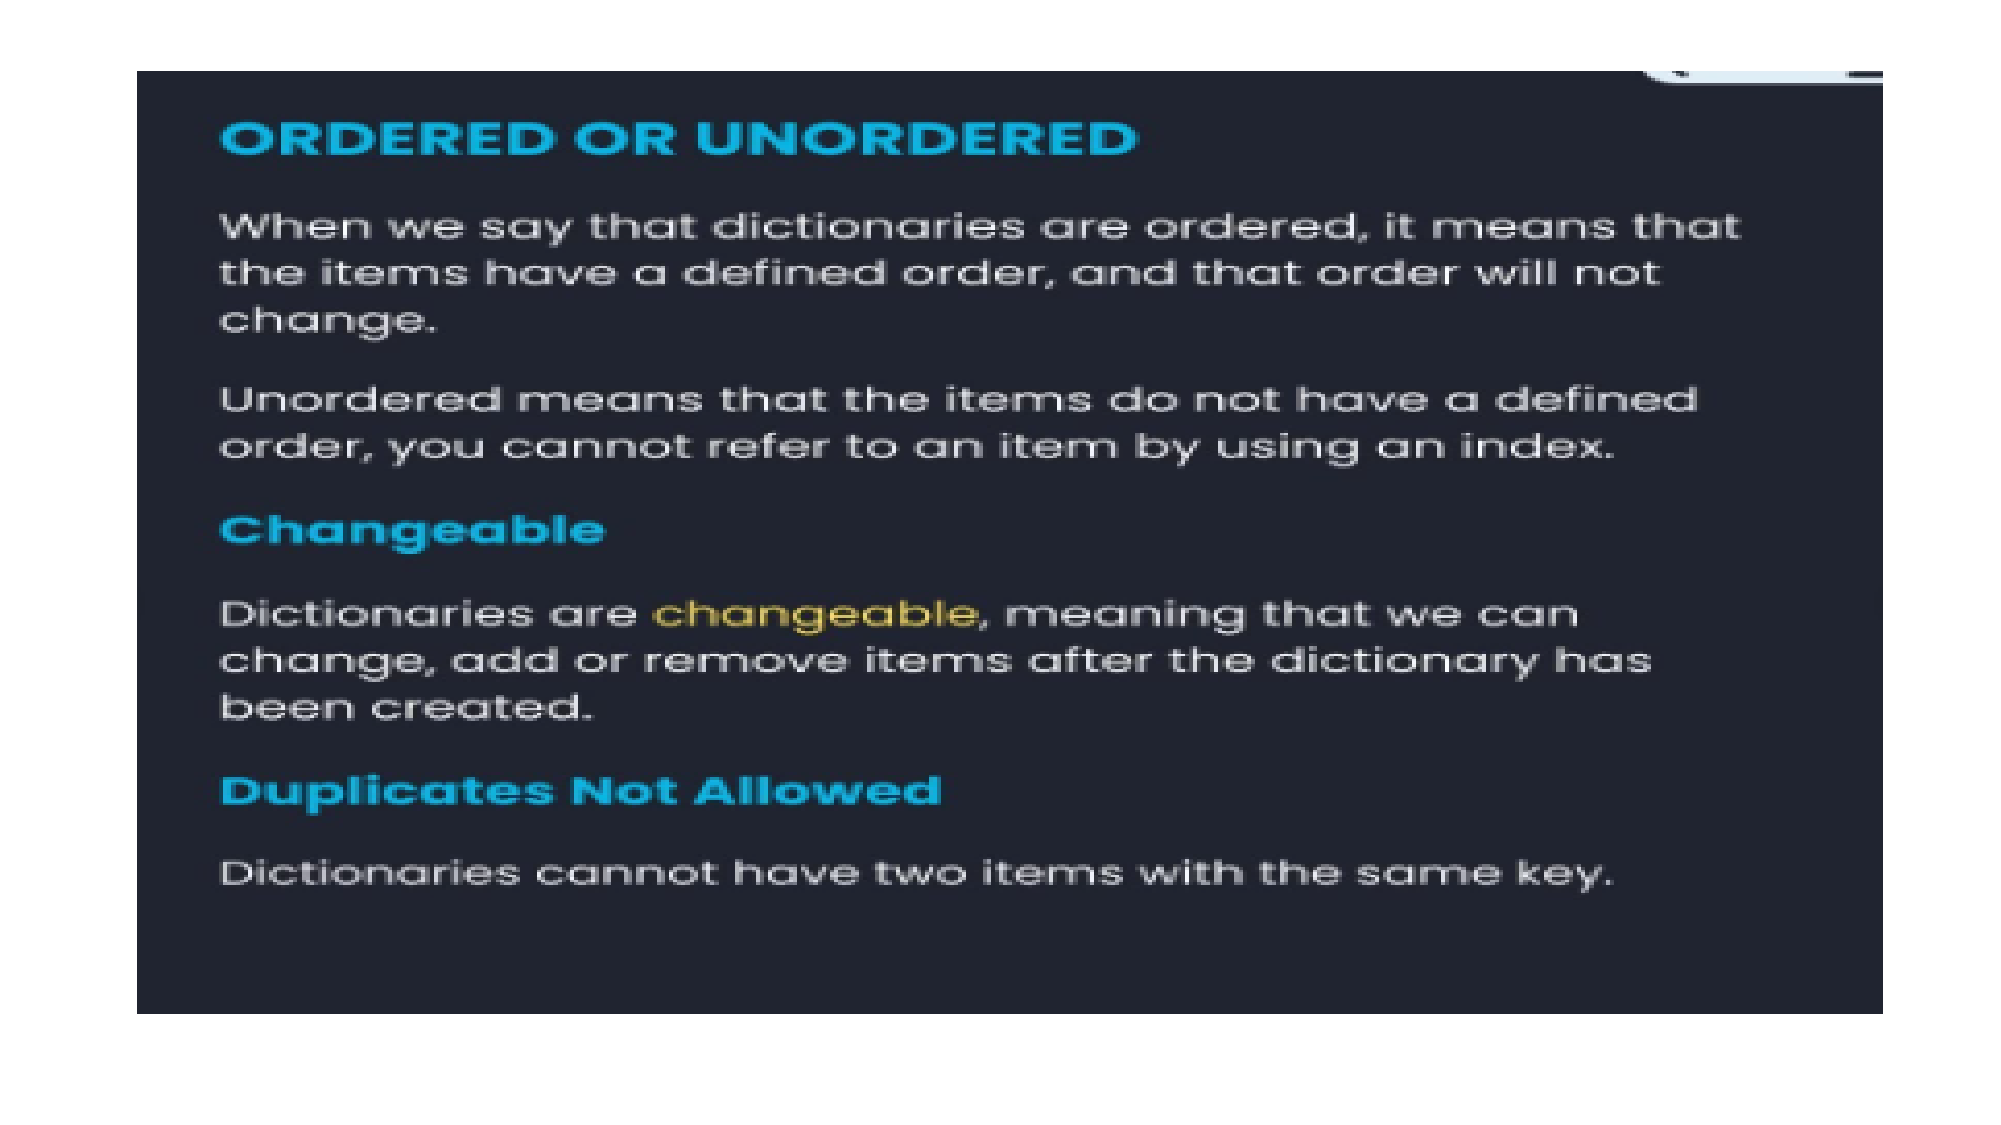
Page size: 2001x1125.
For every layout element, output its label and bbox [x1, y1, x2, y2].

picture [137, 71, 1883, 1014]
